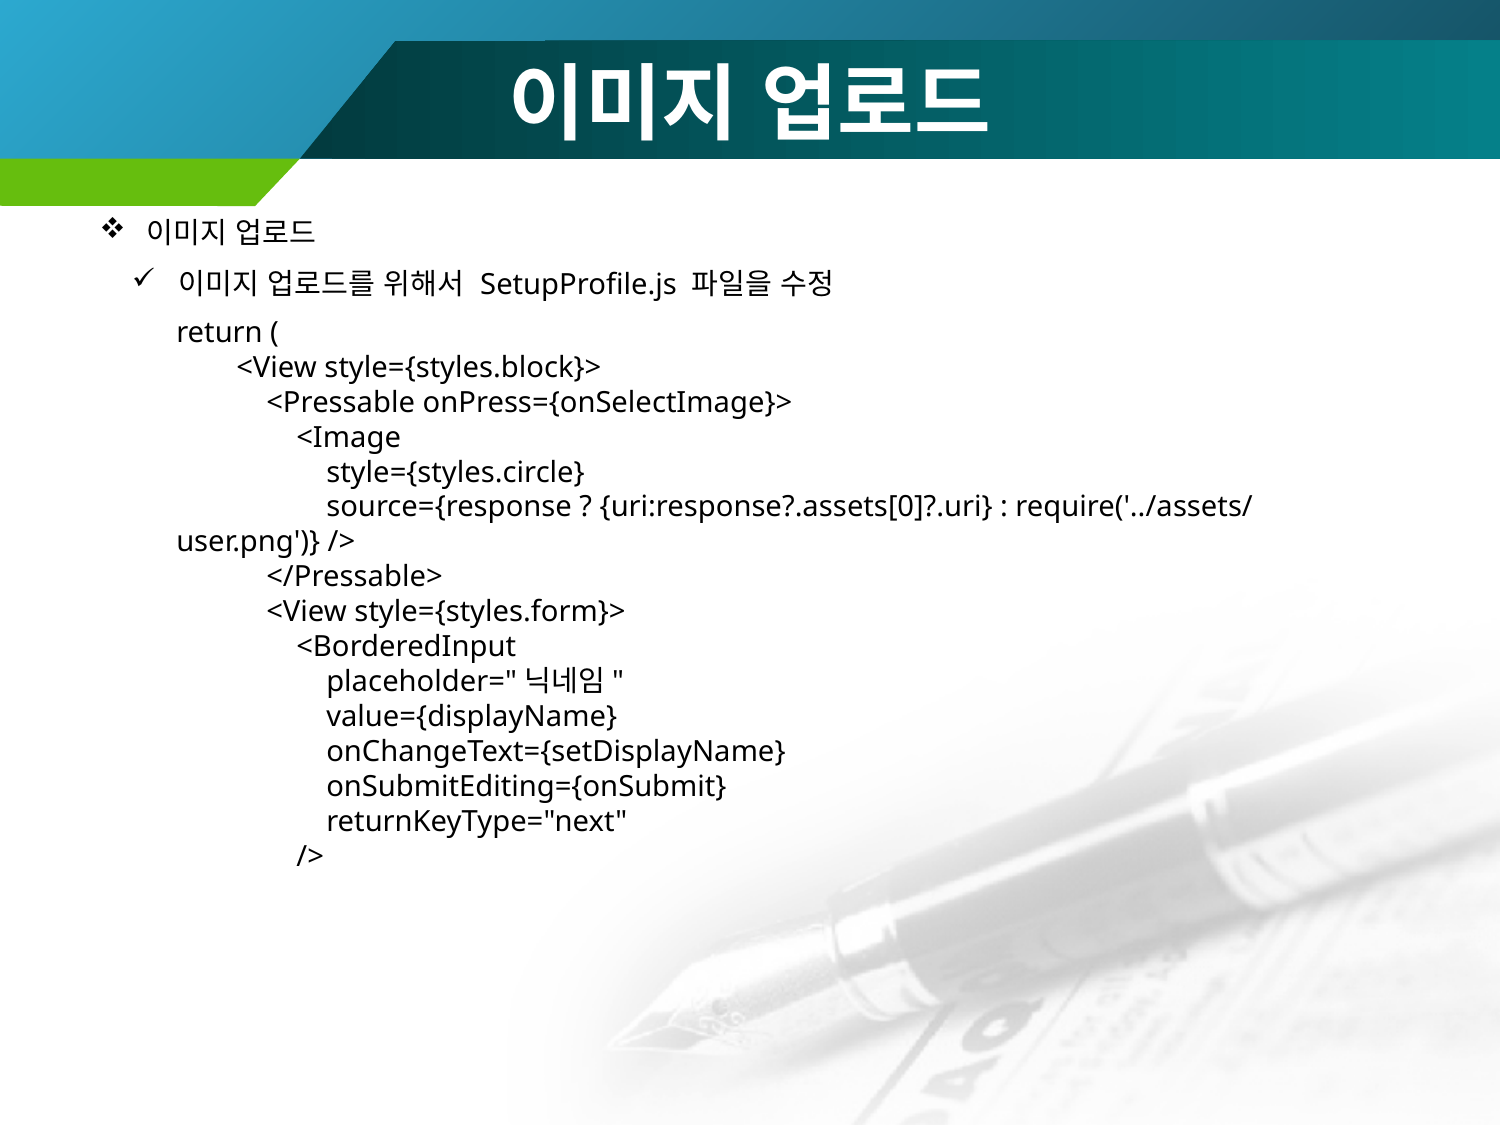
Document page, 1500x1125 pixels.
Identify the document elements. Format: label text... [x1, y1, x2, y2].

list 이미지 업로드 이미지 업로드를 위해서 SetupProfile.js 파일을 수정 return ( <View style={styles.block}> <Pressable onPress={onSelectImage}> <Image style={styles.circle} source={response ? {uri:response?.assets[0]?.uri} : require('../assets/user.png')} /> </Pressable> <View style={styles.form}> <BorderedInput placeholder="닉네임" value={displayName} onChangeText={setDisplayName} onSubmitEditing={onSubmit} returnKeyType="next" /> [75, 207, 1434, 1059]
picture [490, 448, 1500, 1125]
title 이미지 업로드 [0, 37, 1500, 163]
